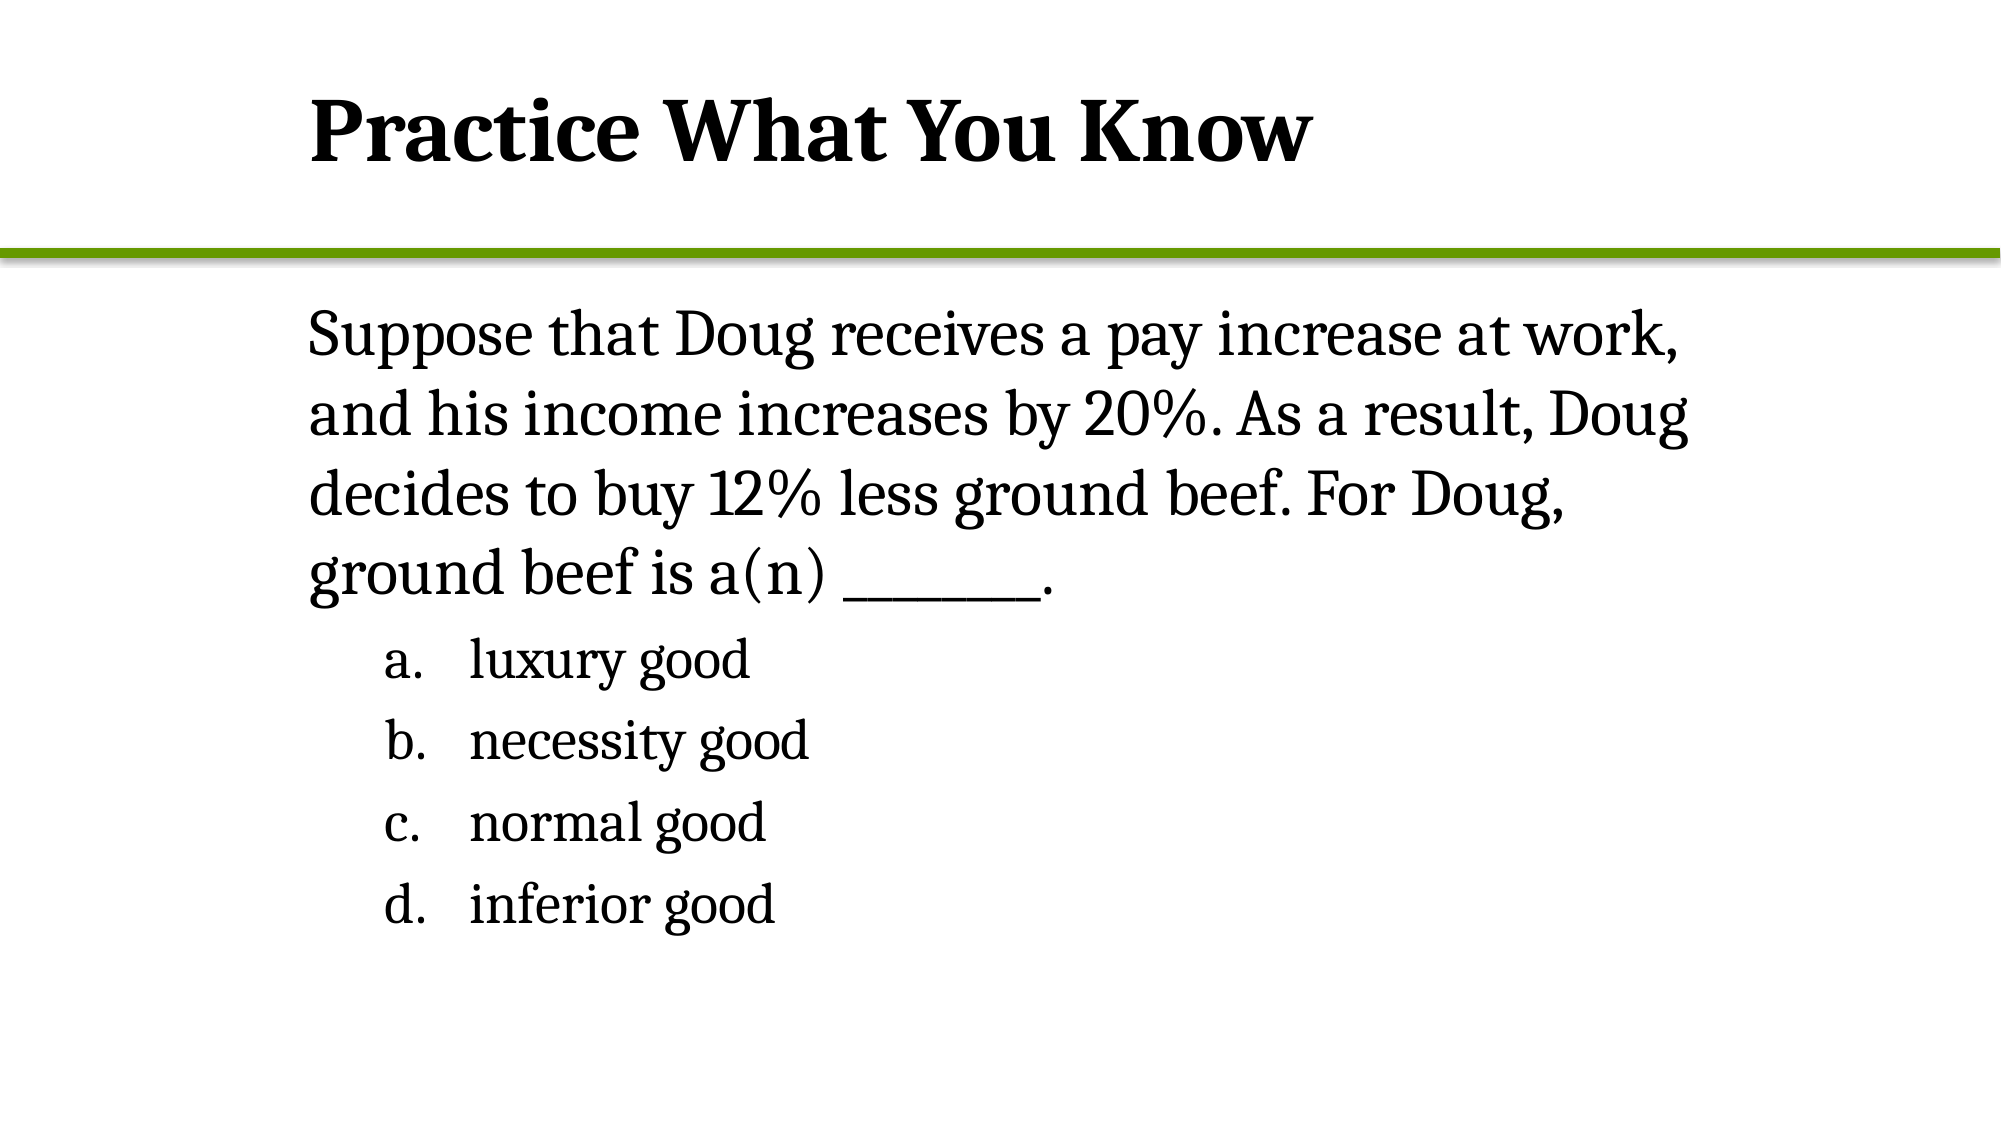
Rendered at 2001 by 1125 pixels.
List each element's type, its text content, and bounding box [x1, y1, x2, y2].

title Practice What You Know [294, 0, 1645, 251]
list Suppose that Doug receives a pay increase at work, and his income increases by 20%. As a result, Doug decides to buy 12% less ground beef. For Doug, ground beef is a(n) ________. luxury good necessity good normal good inferior good [294, 280, 1722, 1085]
